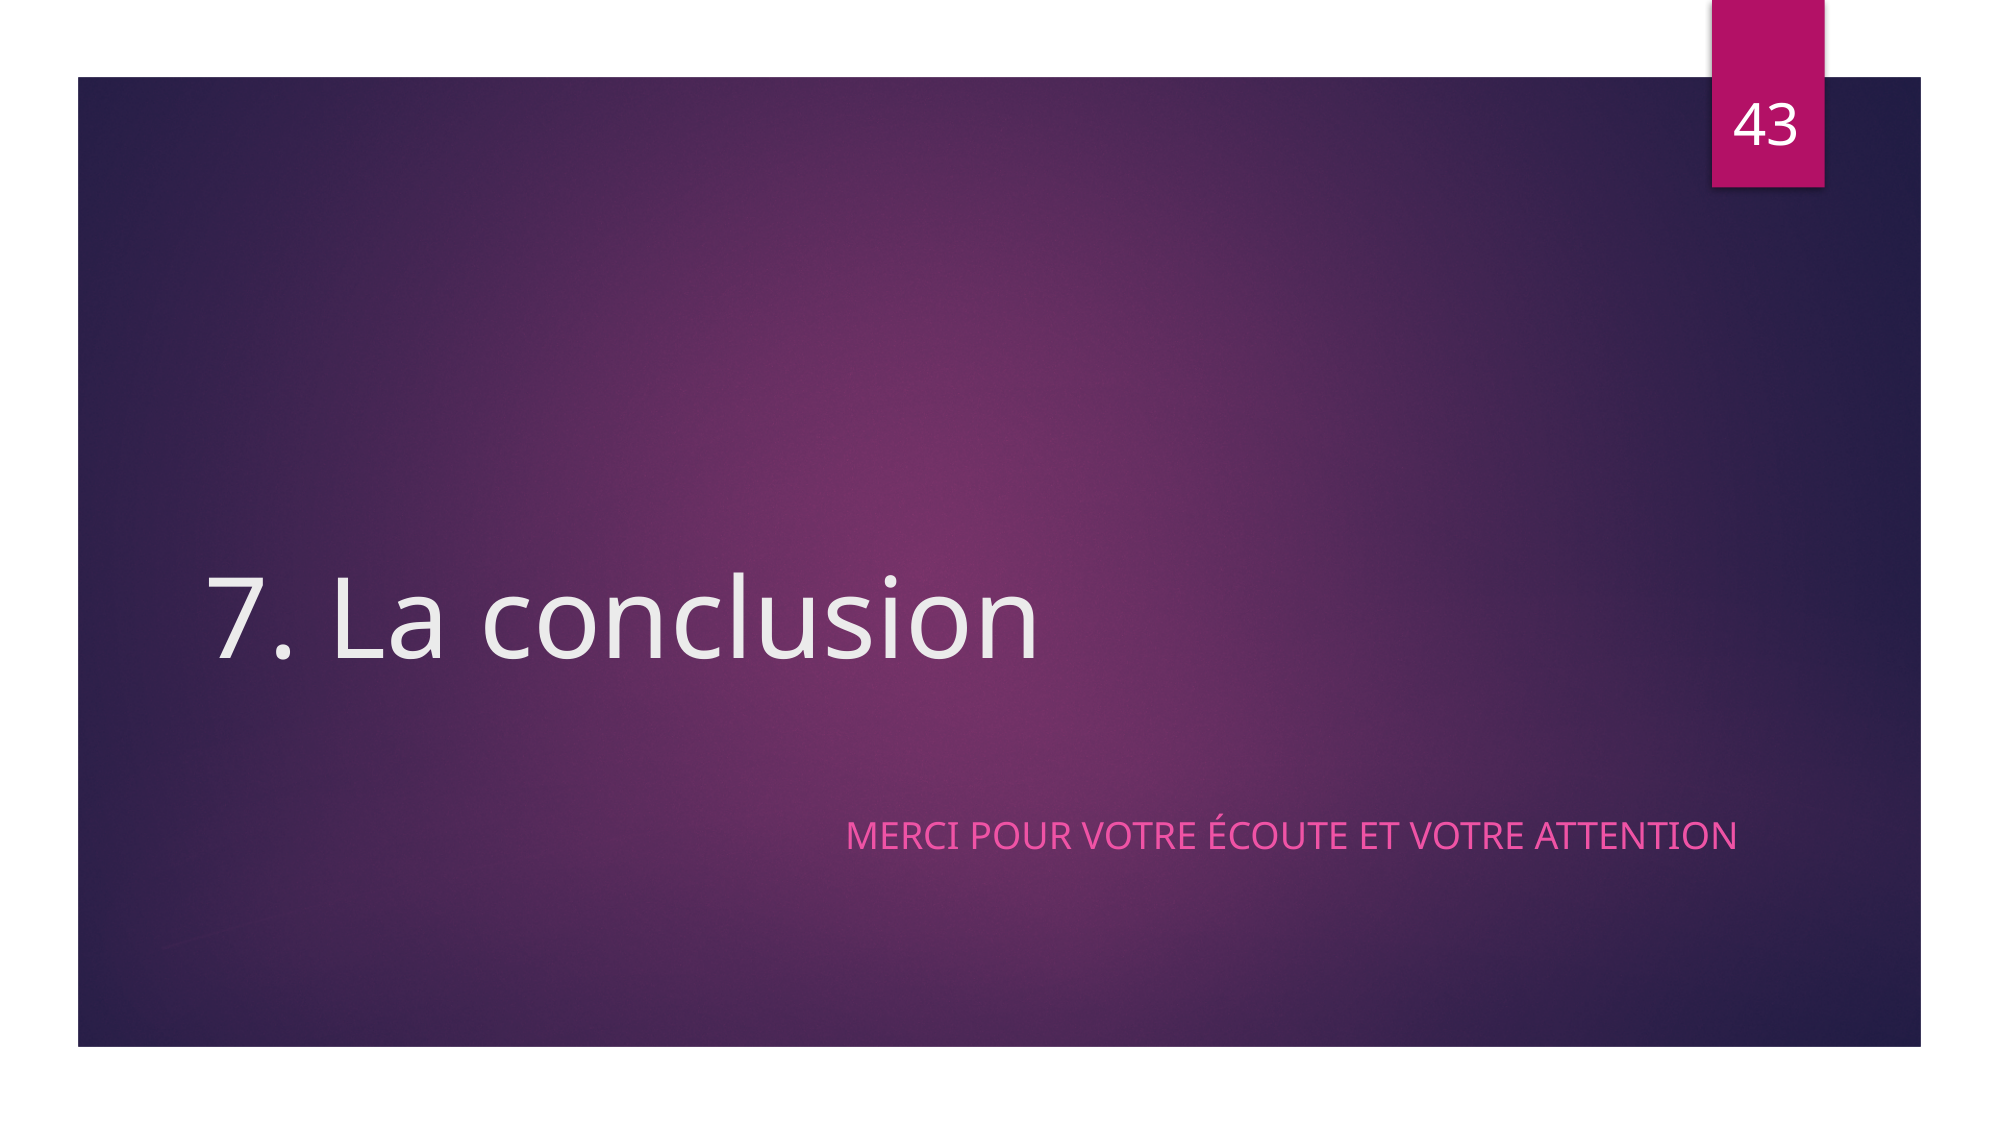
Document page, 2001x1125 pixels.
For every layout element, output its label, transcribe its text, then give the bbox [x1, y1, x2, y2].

subtitle Merci pour votre écoute et votre attention [830, 804, 1767, 876]
title 7. La conclusion [189, 511, 1638, 689]
slide_number 43 [1698, 48, 1836, 175]
